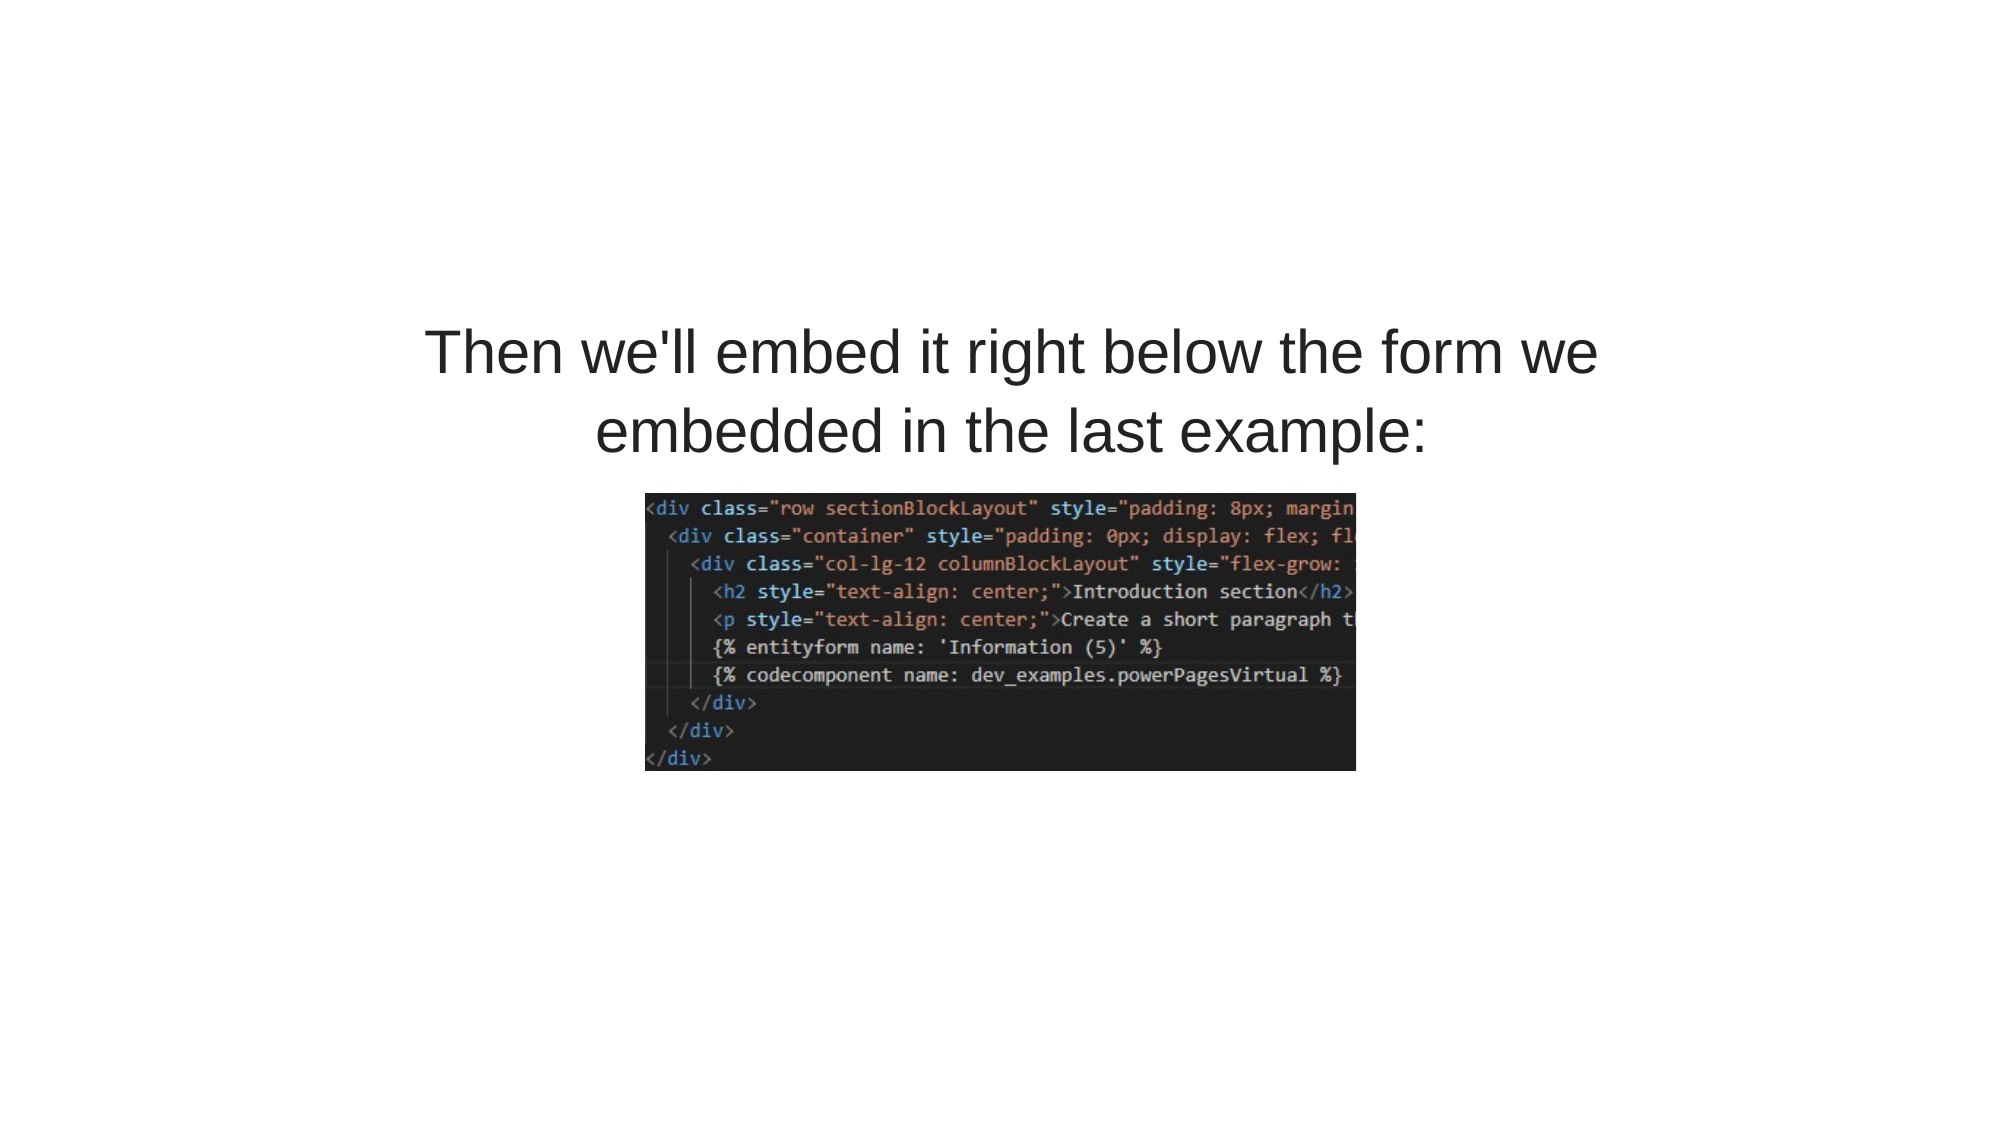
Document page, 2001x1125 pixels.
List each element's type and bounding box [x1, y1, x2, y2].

text_box [218, 0, 1781, 1125]
